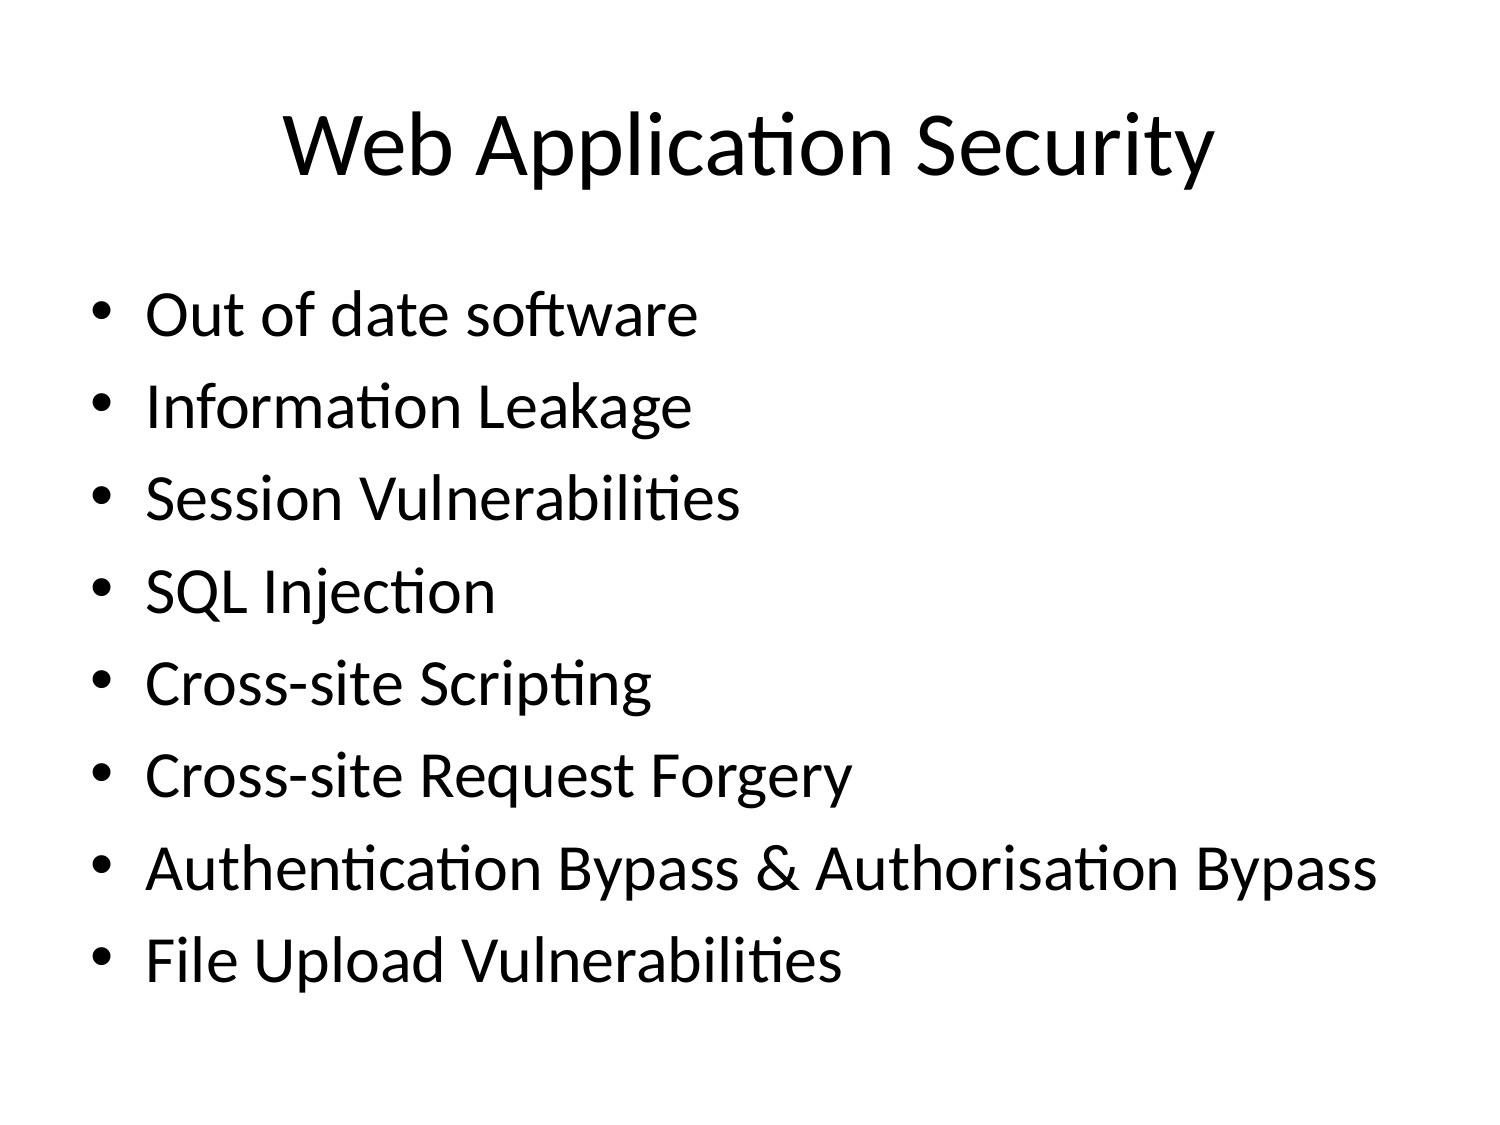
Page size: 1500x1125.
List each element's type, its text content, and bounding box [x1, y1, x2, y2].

title Web Application Security [75, 45, 1425, 233]
list Out of date software Information Leakage Session Vulnerabilities SQL Injection Cross-site Scripting Cross-site Request Forgery Authentication Bypass & Authorisation Bypass File Upload Vulnerabilities [75, 262, 1425, 1005]
